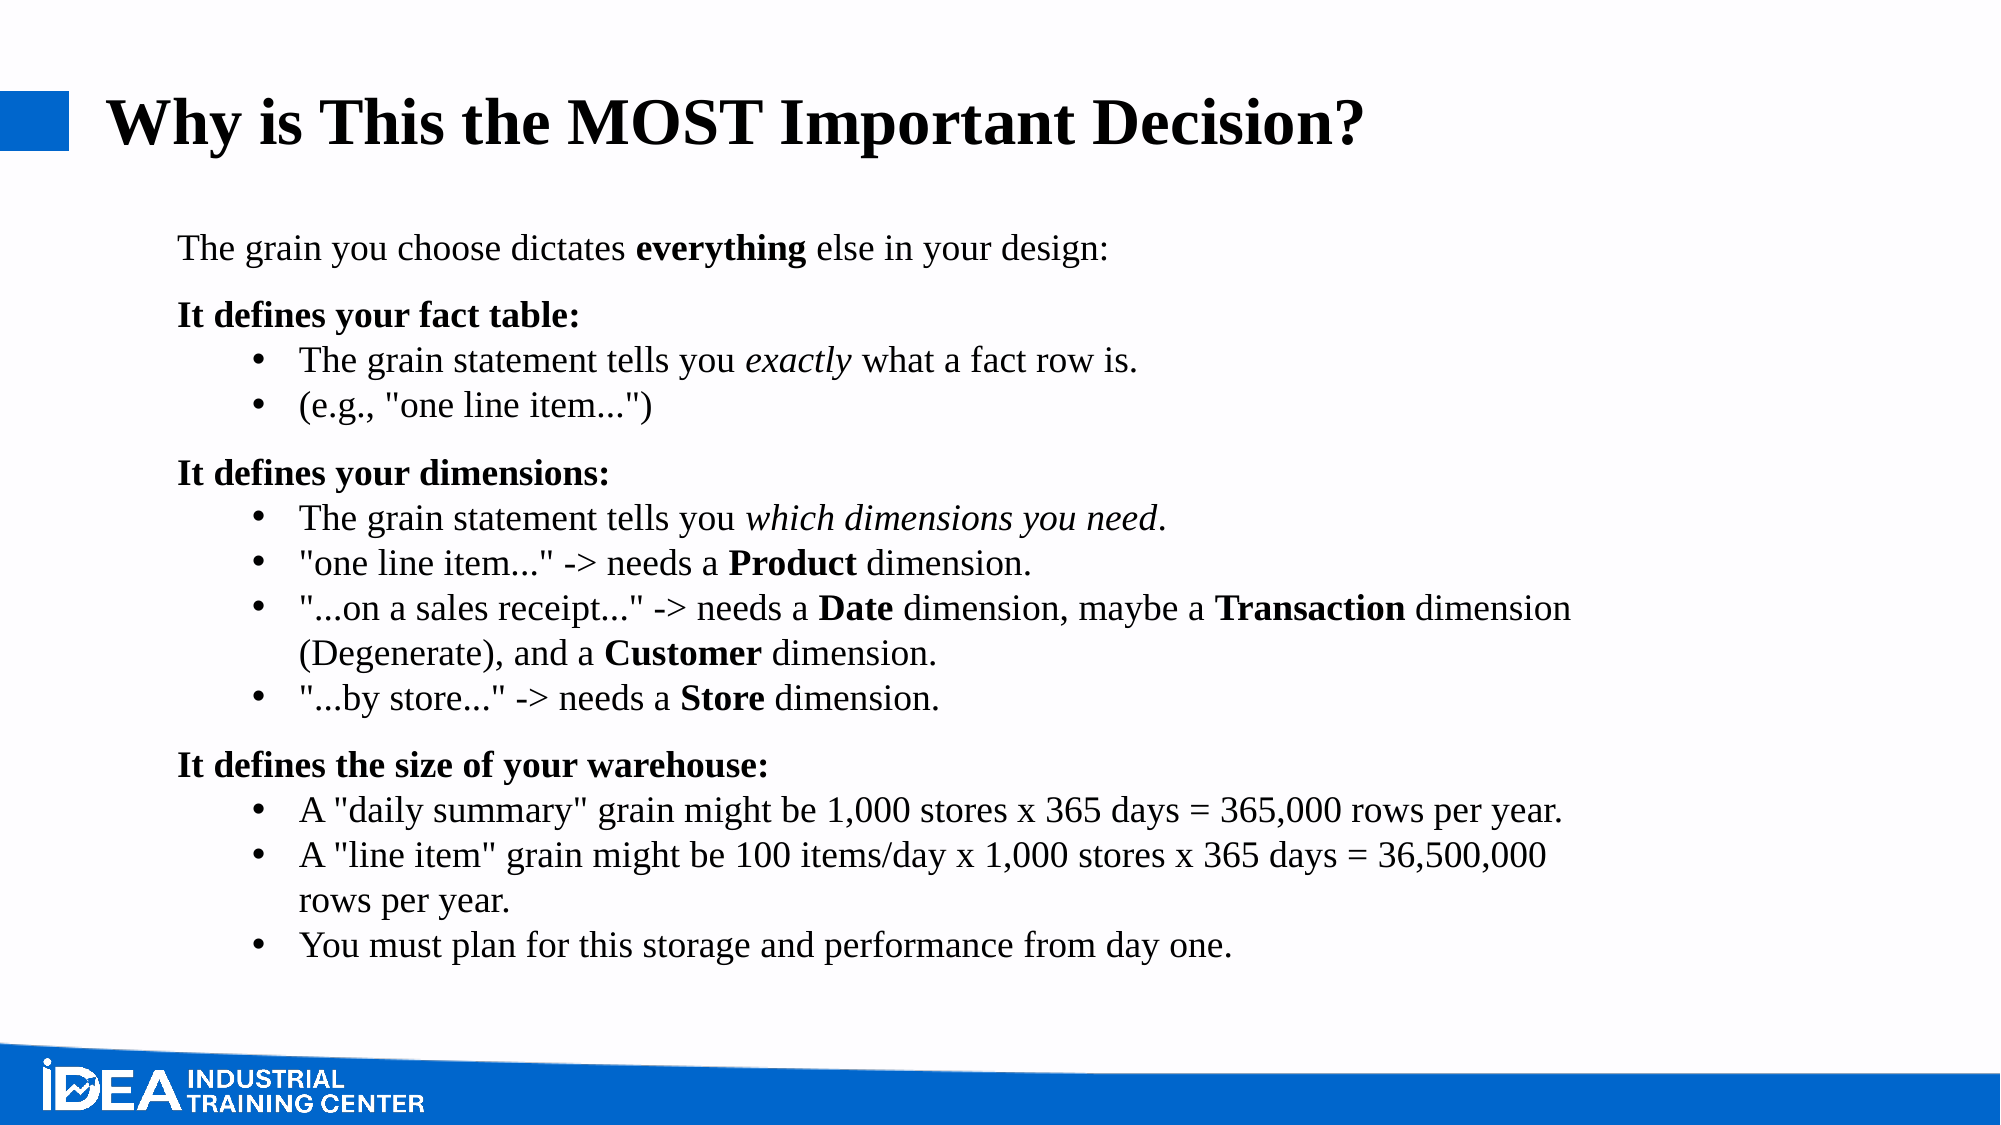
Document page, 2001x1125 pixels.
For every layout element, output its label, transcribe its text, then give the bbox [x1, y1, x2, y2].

title Why is This the MOST Important Decision? [105, 94, 1895, 167]
text_box The grain you choose dictates everything else in your design: It defines your fact table: The grain statement tells you exactly what a fact row is. (e.g., "one line item...") It defines your dimensions: The grain statement tells you which dimensions you need. "one line item..." -> needs a Product dimension. "...on a sales receipt..." -> needs a Date dimension, maybe a Transaction dimension (Degenerate), and a Customer dimension. "...by store..." -> needs a Store dimension. It defines the size of your warehouse: A "daily summary" grain might be 1,000 stores x 365 days = 365,000 rows per year. A "line item" grain might be 100 items/day x 1,000 stores x 365 days = 36,500,000 rows per year. You must plan for this storage and performance from day one. [162, 192, 1603, 973]
picture [0, 91, 69, 151]
picture [0, 1031, 2000, 1125]
